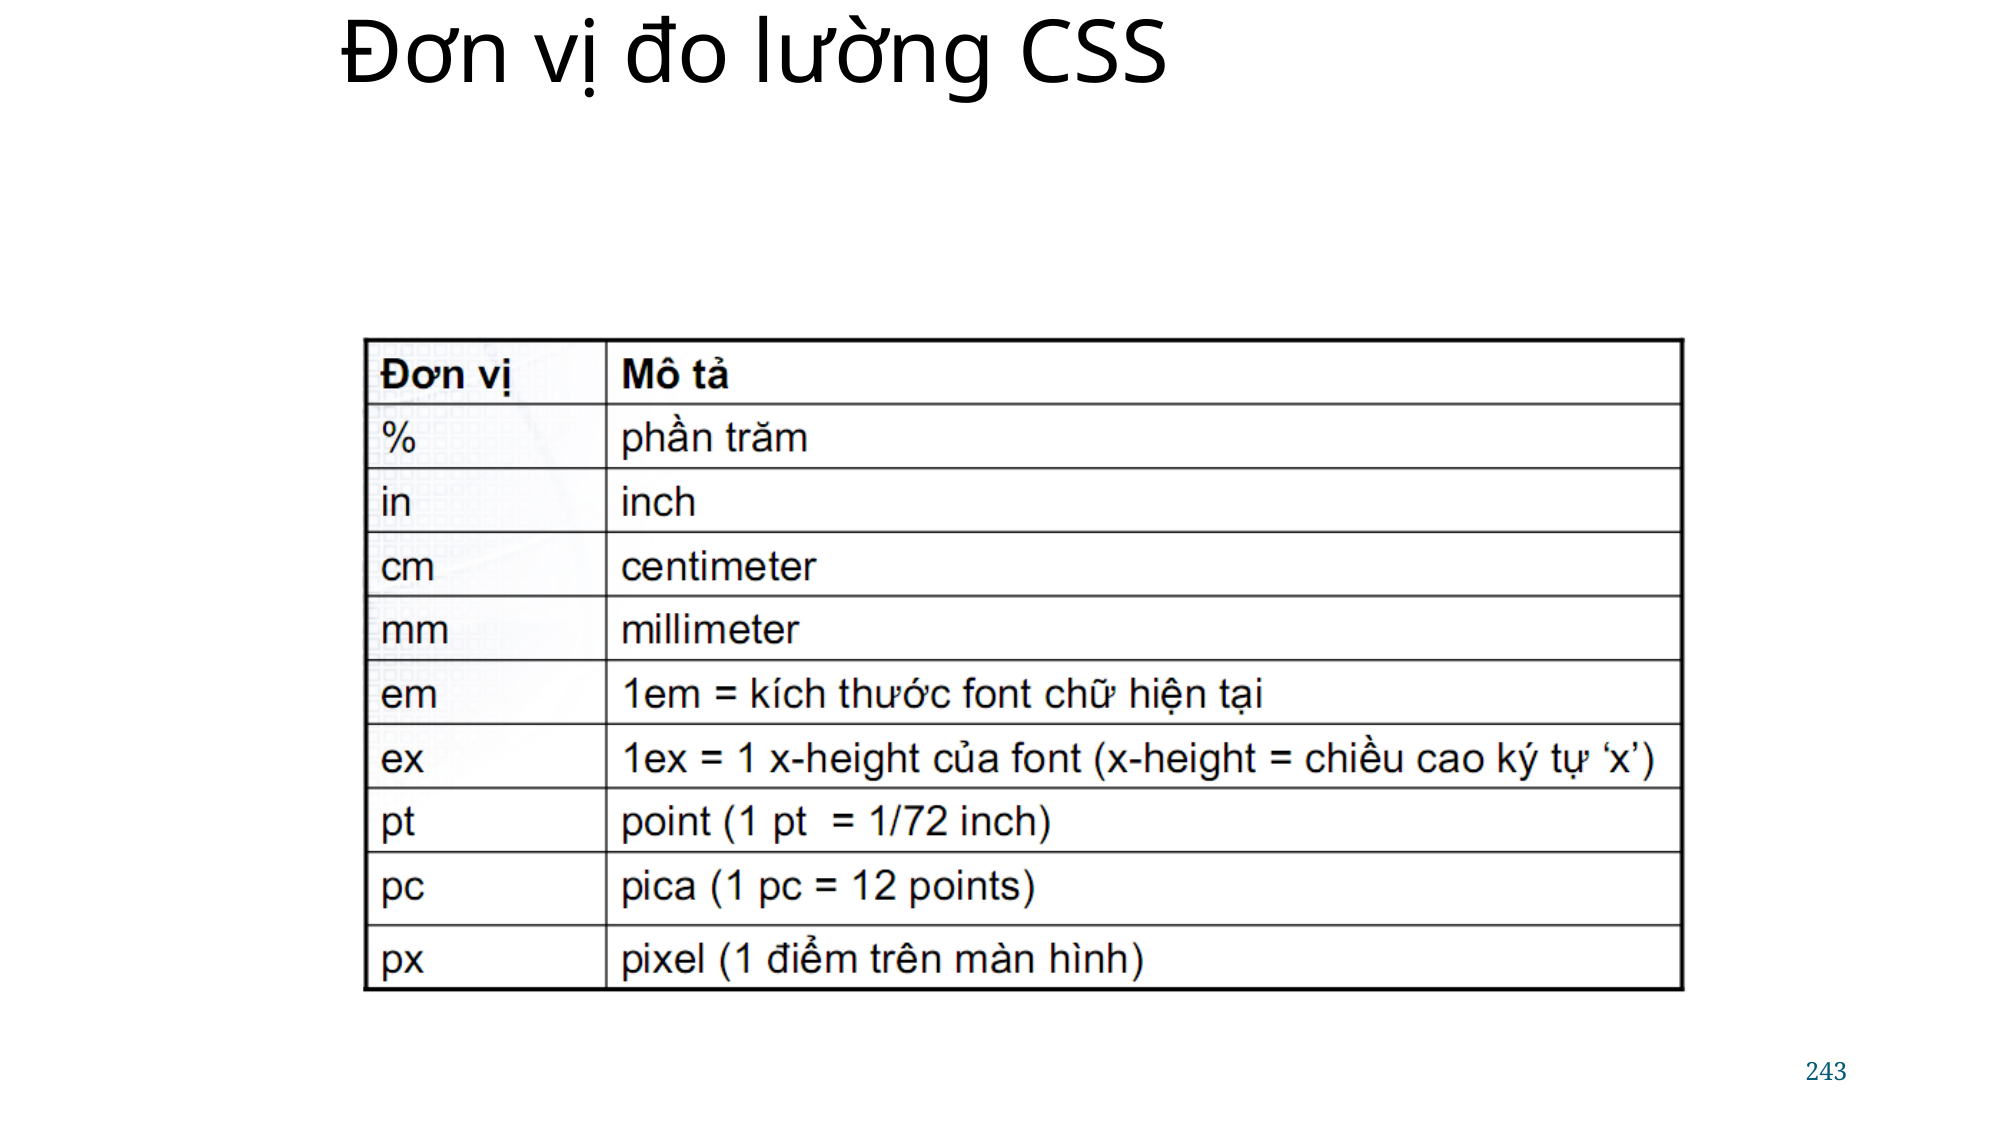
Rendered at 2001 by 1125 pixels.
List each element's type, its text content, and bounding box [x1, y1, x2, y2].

picture [362, 337, 1688, 993]
title Đơn vị đo lường CSS [324, 0, 1713, 110]
slide_number 243 [1412, 1042, 1863, 1103]
